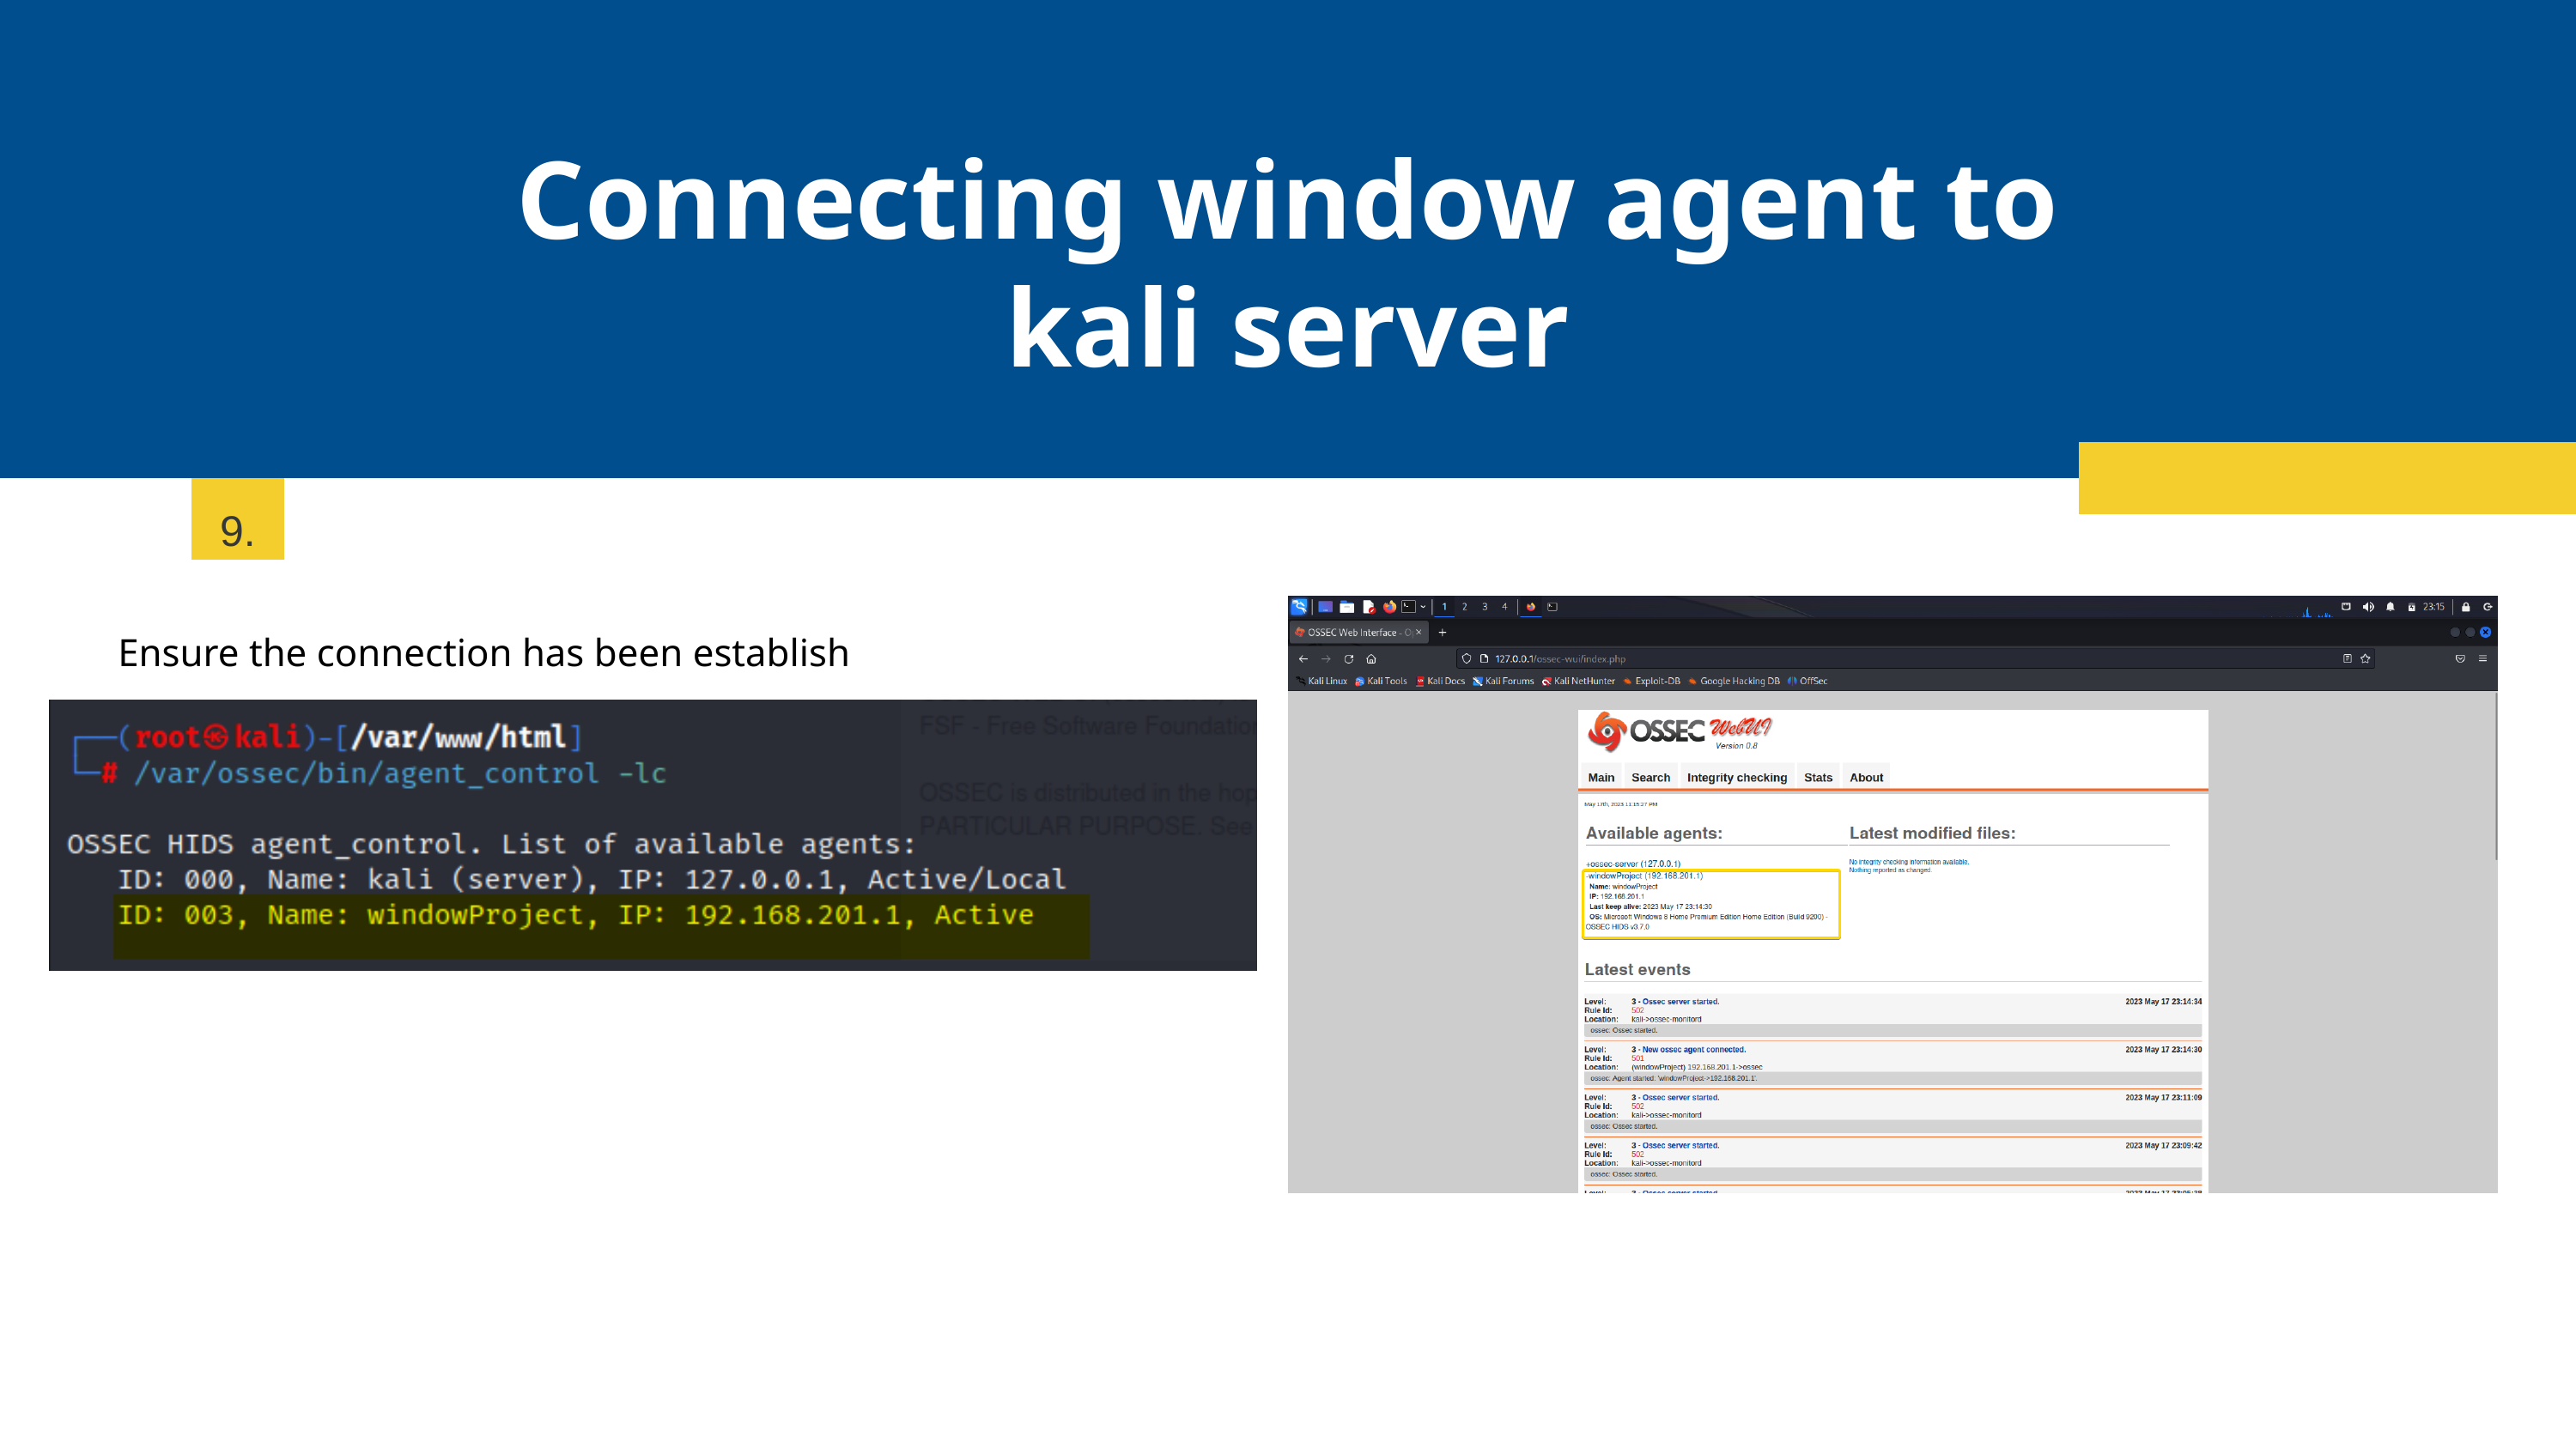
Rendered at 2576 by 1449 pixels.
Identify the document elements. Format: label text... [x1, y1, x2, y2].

picture [49, 700, 1257, 971]
text_box Ensure the connection has been establish [118, 610, 945, 674]
picture [1287, 596, 2499, 1193]
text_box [0, 0, 2576, 479]
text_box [2078, 415, 2576, 877]
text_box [191, 477, 285, 561]
